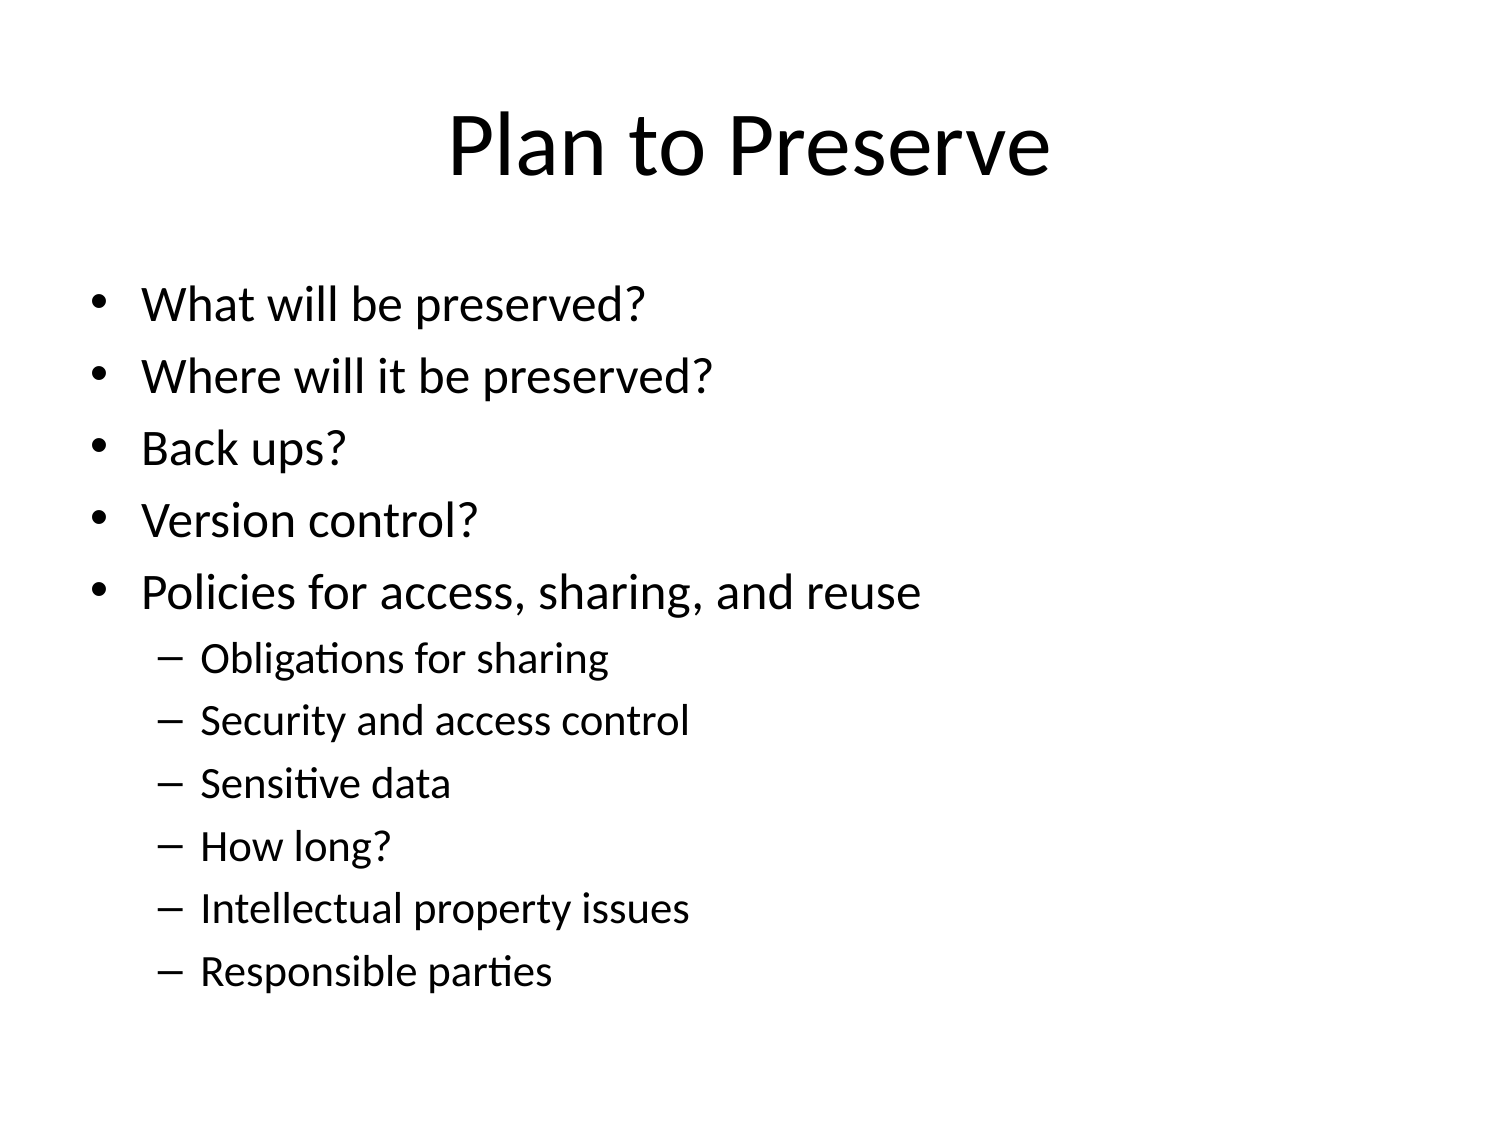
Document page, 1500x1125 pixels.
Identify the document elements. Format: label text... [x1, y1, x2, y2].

list What will be preserved? Where will it be preserved? Back ups? Version control? Policies for access, sharing, and reuse Obligations for sharing Security and access control Sensitive data How long? Intellectual property issues Responsible parties [75, 262, 1425, 1005]
title Plan to Preserve [75, 45, 1425, 233]
